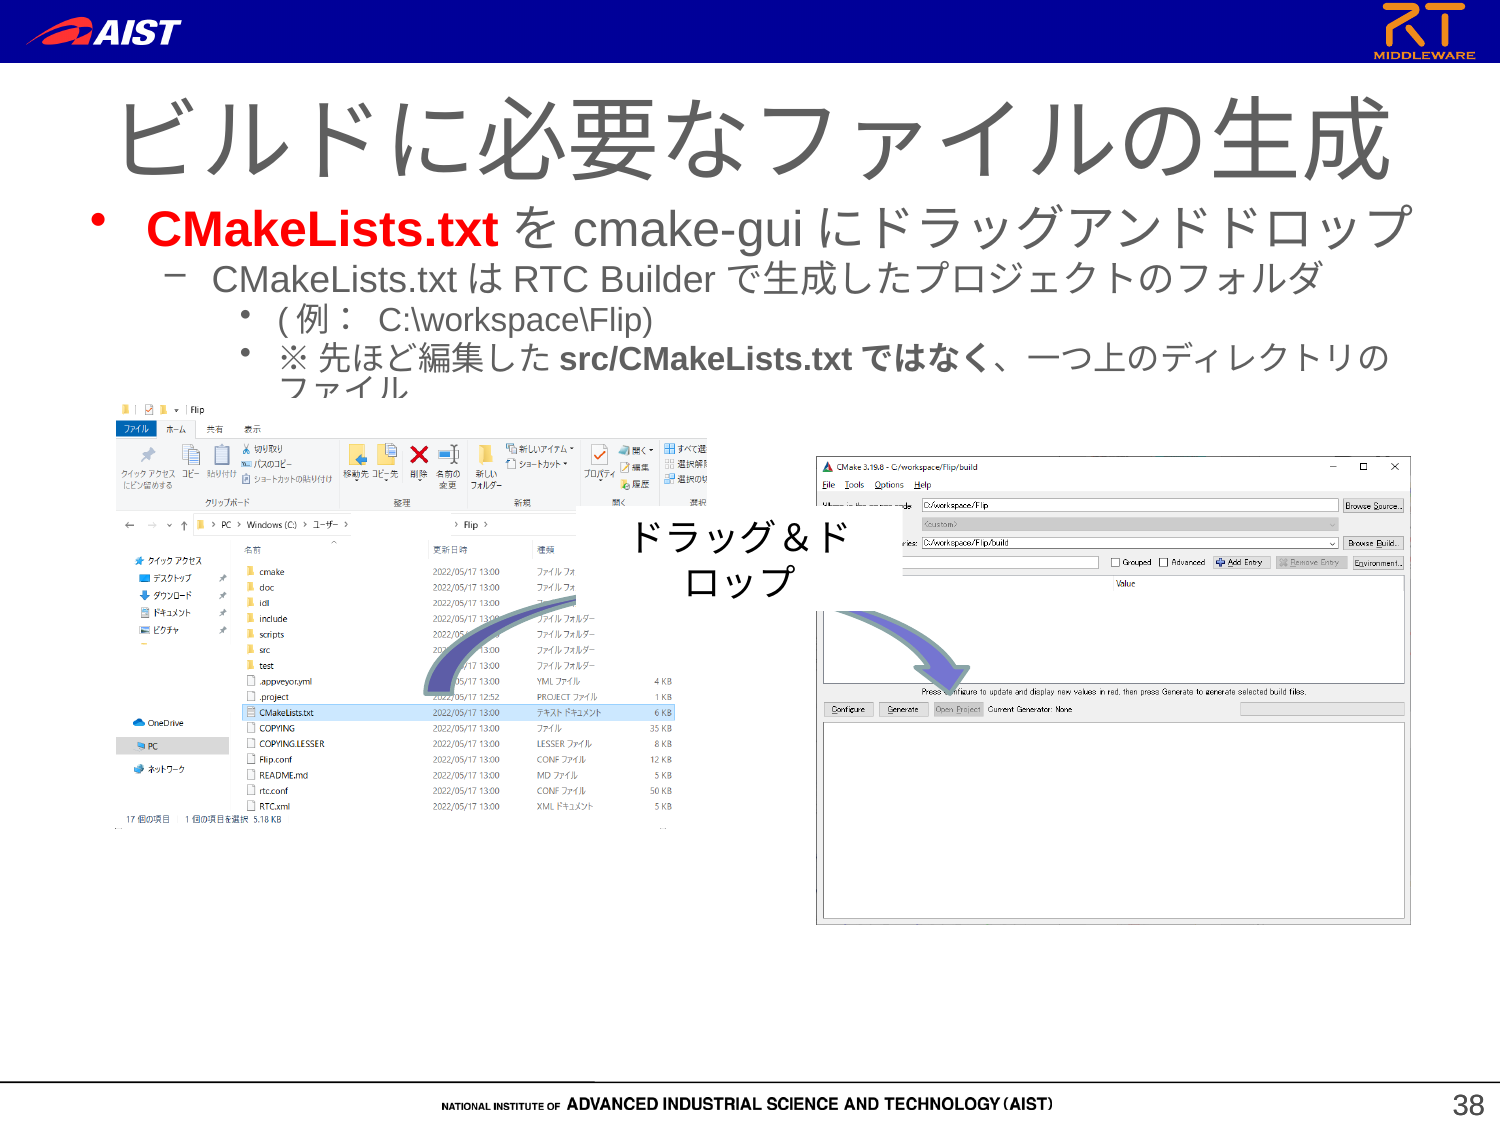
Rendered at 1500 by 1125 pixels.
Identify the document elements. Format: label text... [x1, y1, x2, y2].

text_box ドラッグ＆ドロップ [712, 506, 811, 611]
picture [0, 0, 1500, 63]
title ビルドに必要なファイルの生成 [29, 66, 1474, 208]
picture [115, 397, 707, 829]
picture [442, 1097, 1052, 1110]
text_box CMakeLists.txtをcmake-guiにドラッグアンドドロップ CMakeLists.txtはRTC Builderで生成したプロジェクトのフォルダ (例： C:\workspace\Flip) ※先ほど編集したsrc/CMakeLists.txtではなく、一つ上のディレクトリのファイル [75, 200, 1430, 399]
picture [816, 456, 1411, 925]
text_box 38 [1149, 1078, 1500, 1125]
